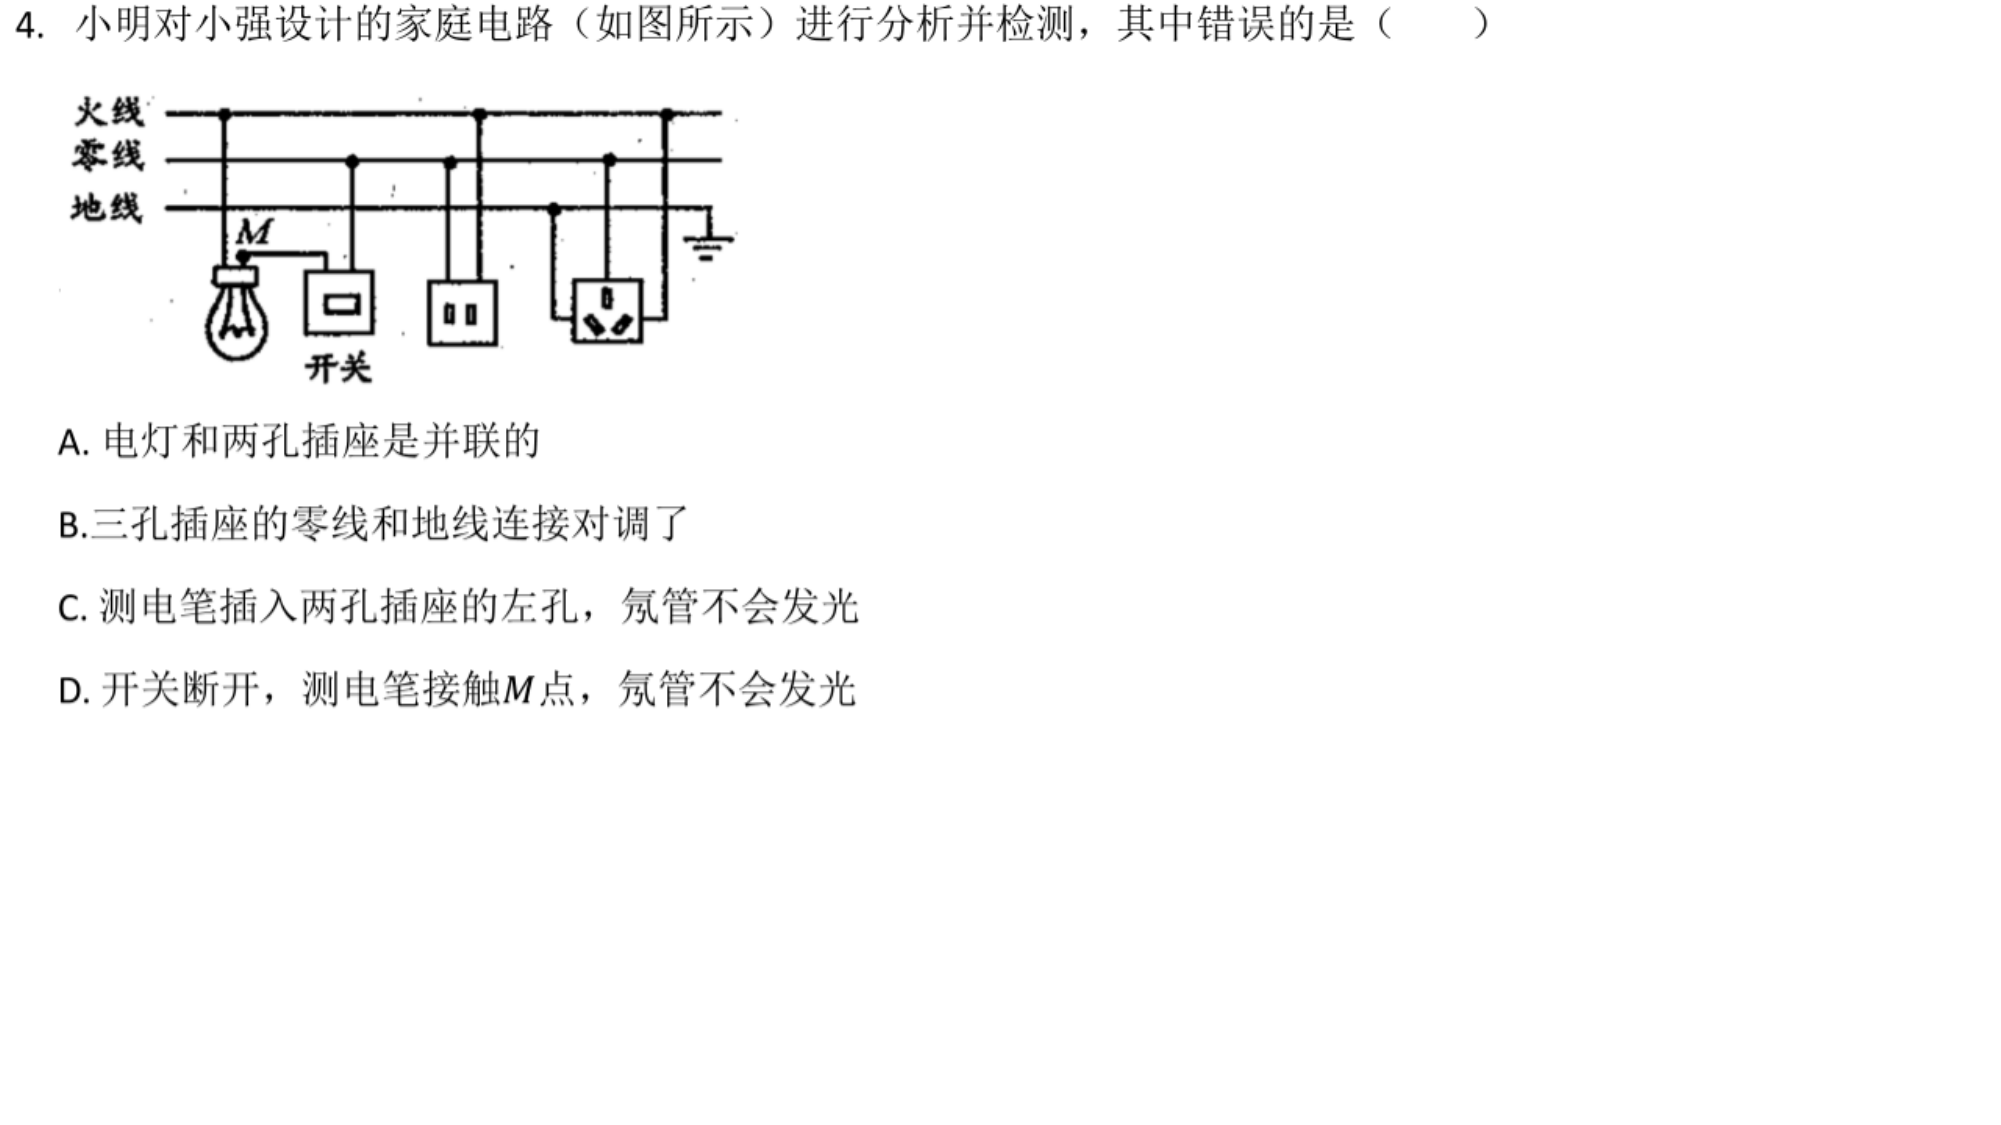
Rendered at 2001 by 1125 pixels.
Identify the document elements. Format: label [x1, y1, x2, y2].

picture [0, 0, 1500, 58]
picture [0, 84, 924, 726]
